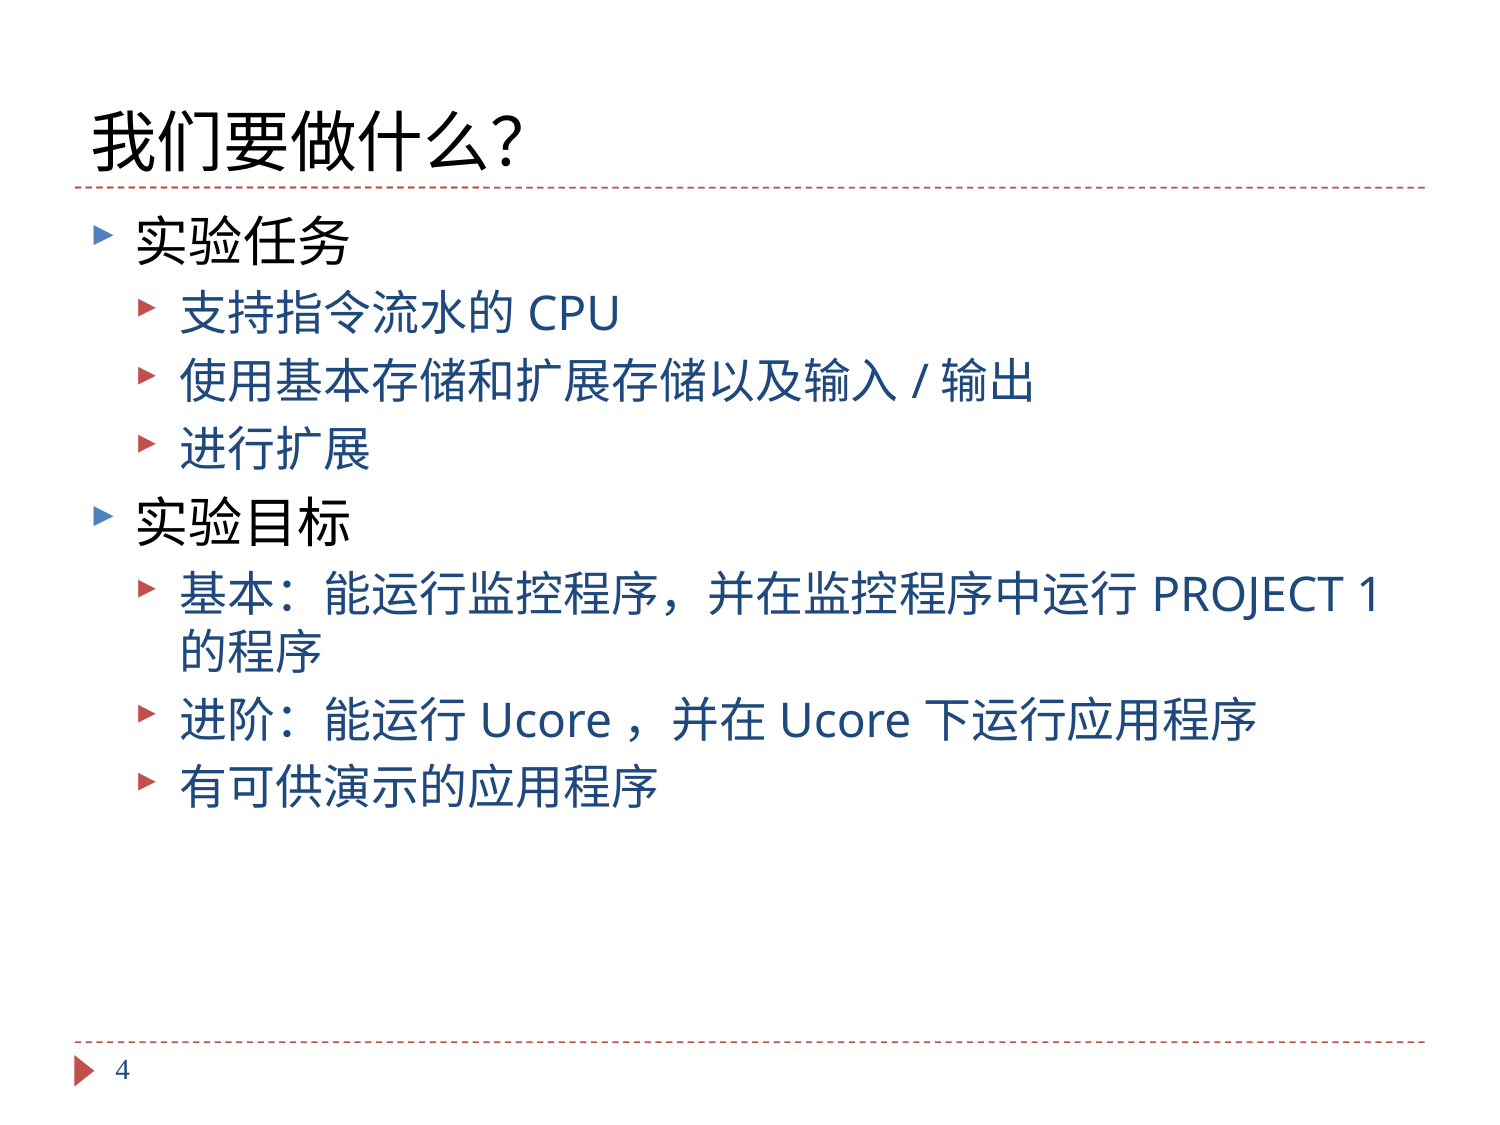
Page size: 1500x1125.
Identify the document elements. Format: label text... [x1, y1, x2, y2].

slide_number 4 [100, 1042, 426, 1103]
list 实验任务 支持指令流水的CPU 使用基本存储和扩展存储以及输入/输出 进行扩展 实验目标 基本：能运行监控程序，并在监控程序中运行PROJECT 1的程序 进阶：能运行Ucore，并在Ucore下运行应用程序 有可供演示的应用程序 [75, 200, 1425, 1006]
title 我们要做什么？ [75, 24, 1425, 188]
